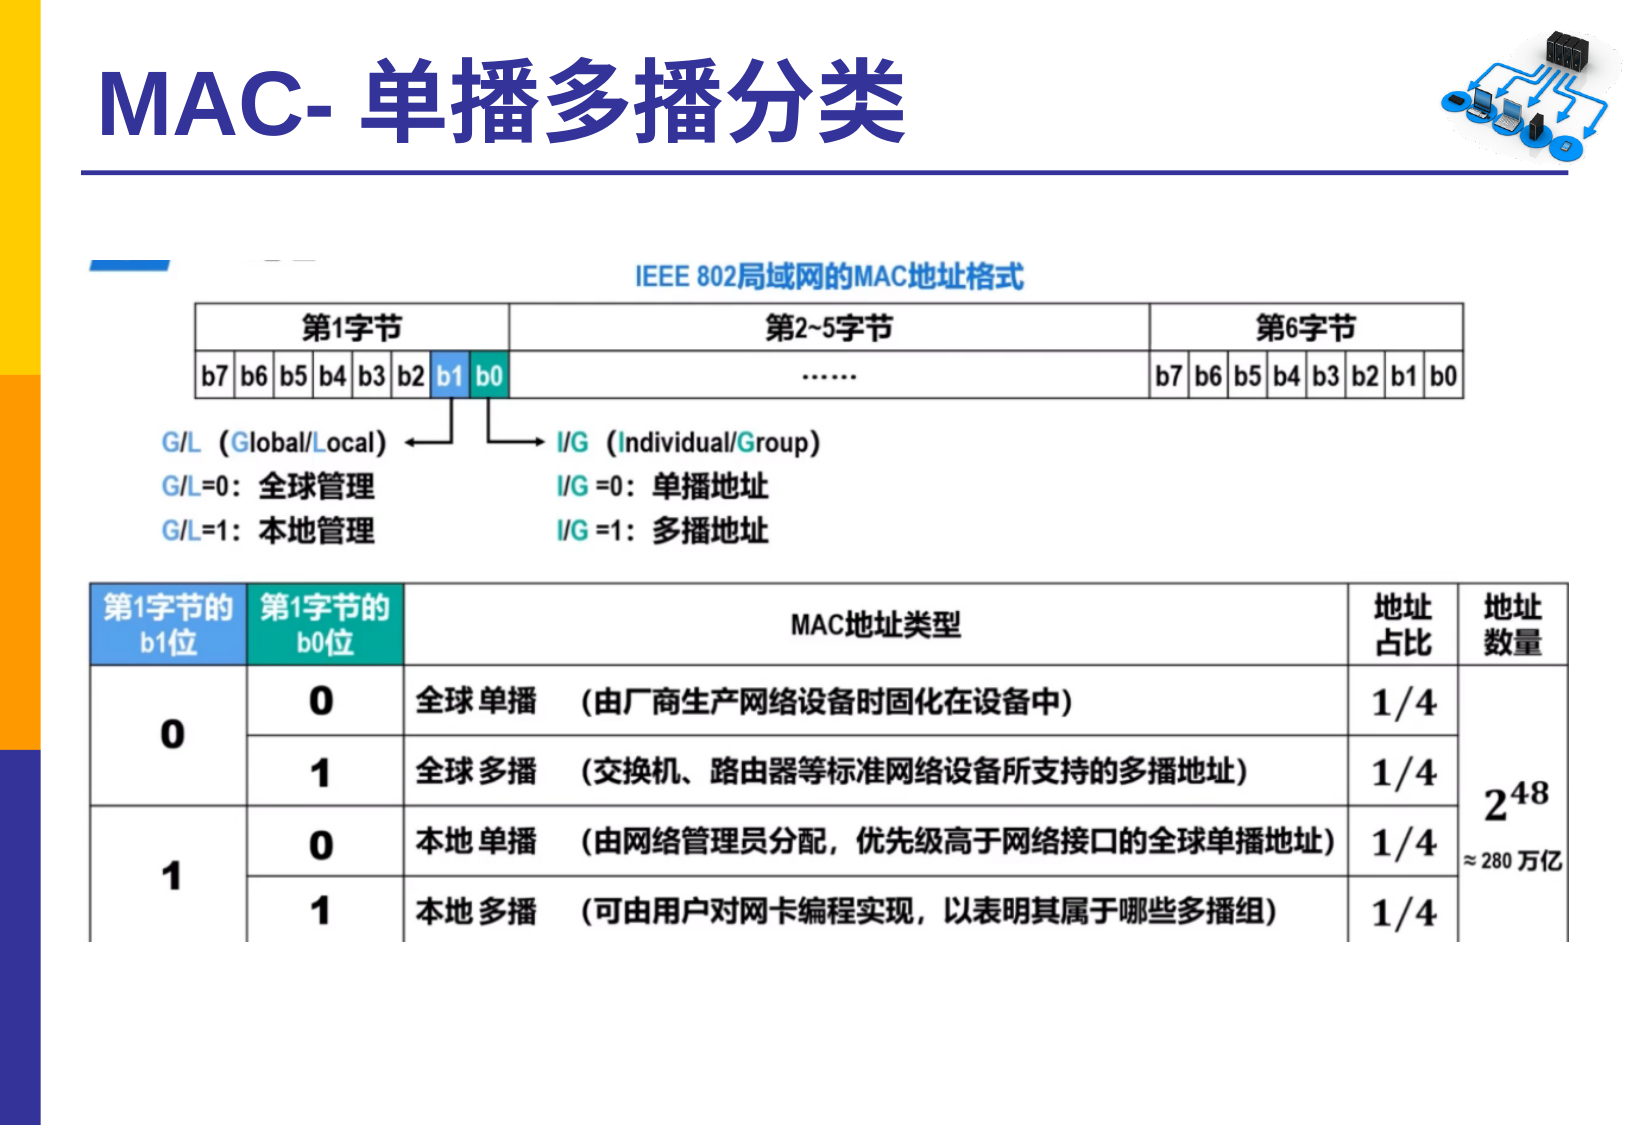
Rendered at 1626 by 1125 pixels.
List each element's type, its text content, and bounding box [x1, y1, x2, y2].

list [80, 260, 1569, 942]
picture [1438, 30, 1624, 165]
title MAC-单播多播分类 [81, 30, 1569, 161]
